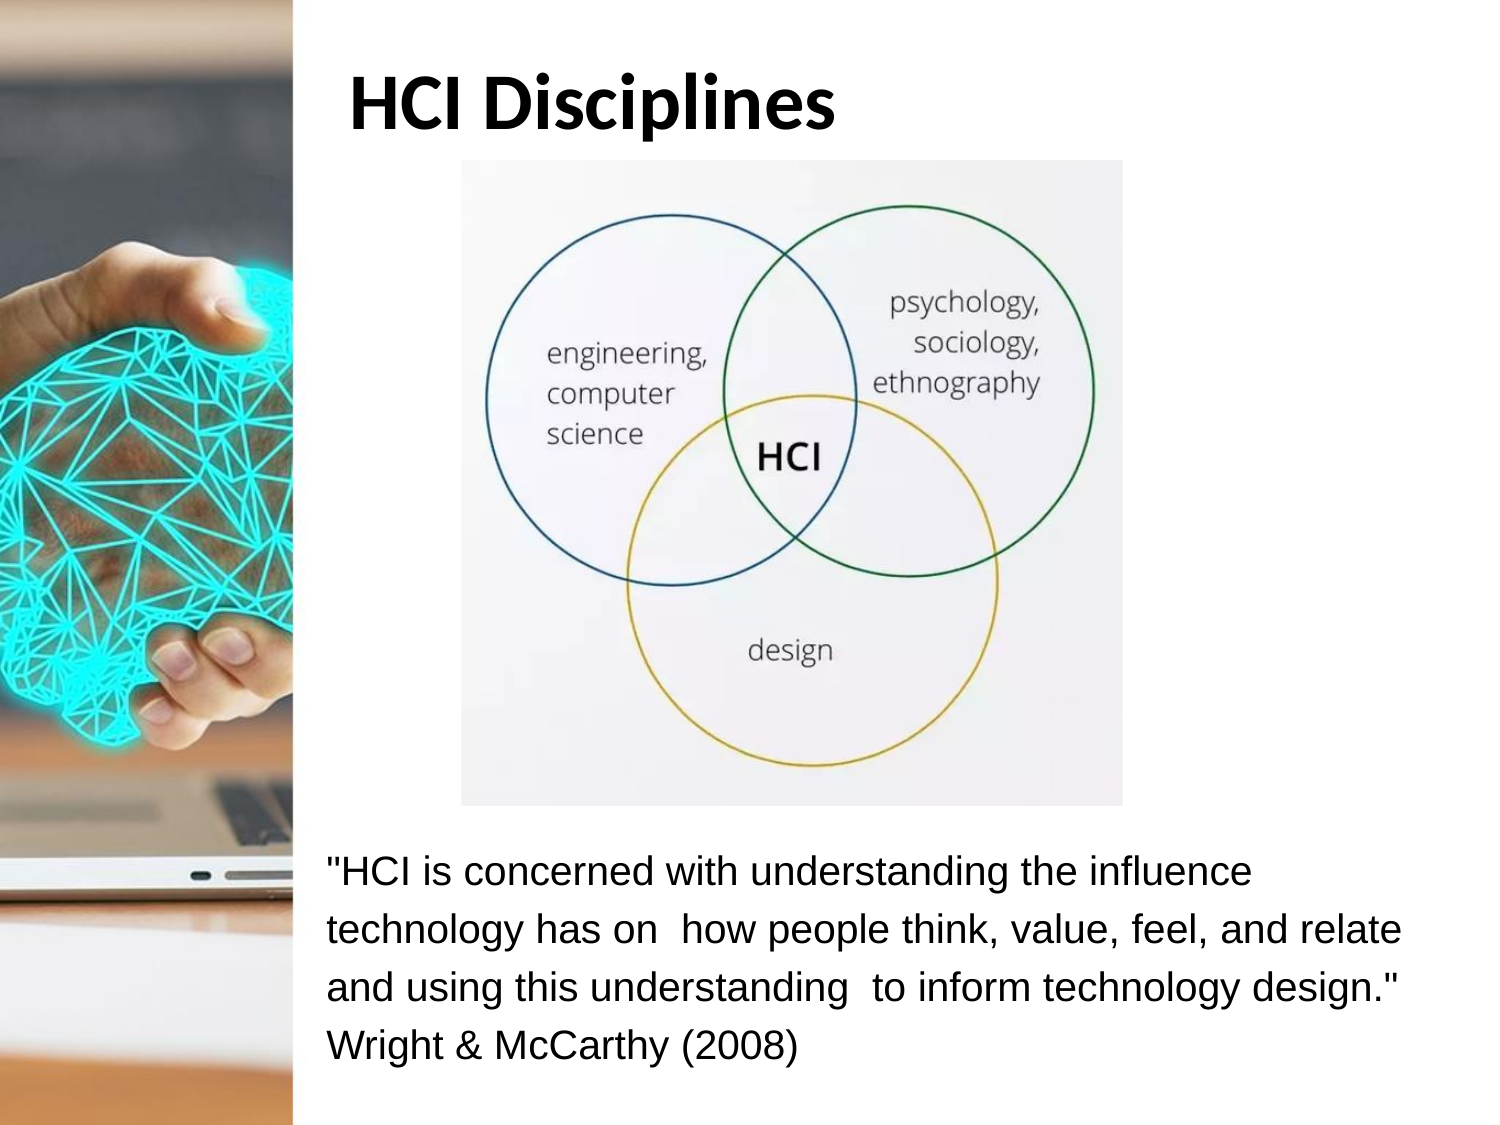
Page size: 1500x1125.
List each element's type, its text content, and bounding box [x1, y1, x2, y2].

text_box "HCI is concerned with understanding the influence technology has on how people think, value, feel, and relate and using this understanding to inform technology design." Wright & McCarthy (2008) [324, 834, 1424, 1069]
picture [0, 0, 1500, 1125]
text_box [461, 160, 1123, 806]
text_box HCI Disciplines [348, 48, 1200, 147]
